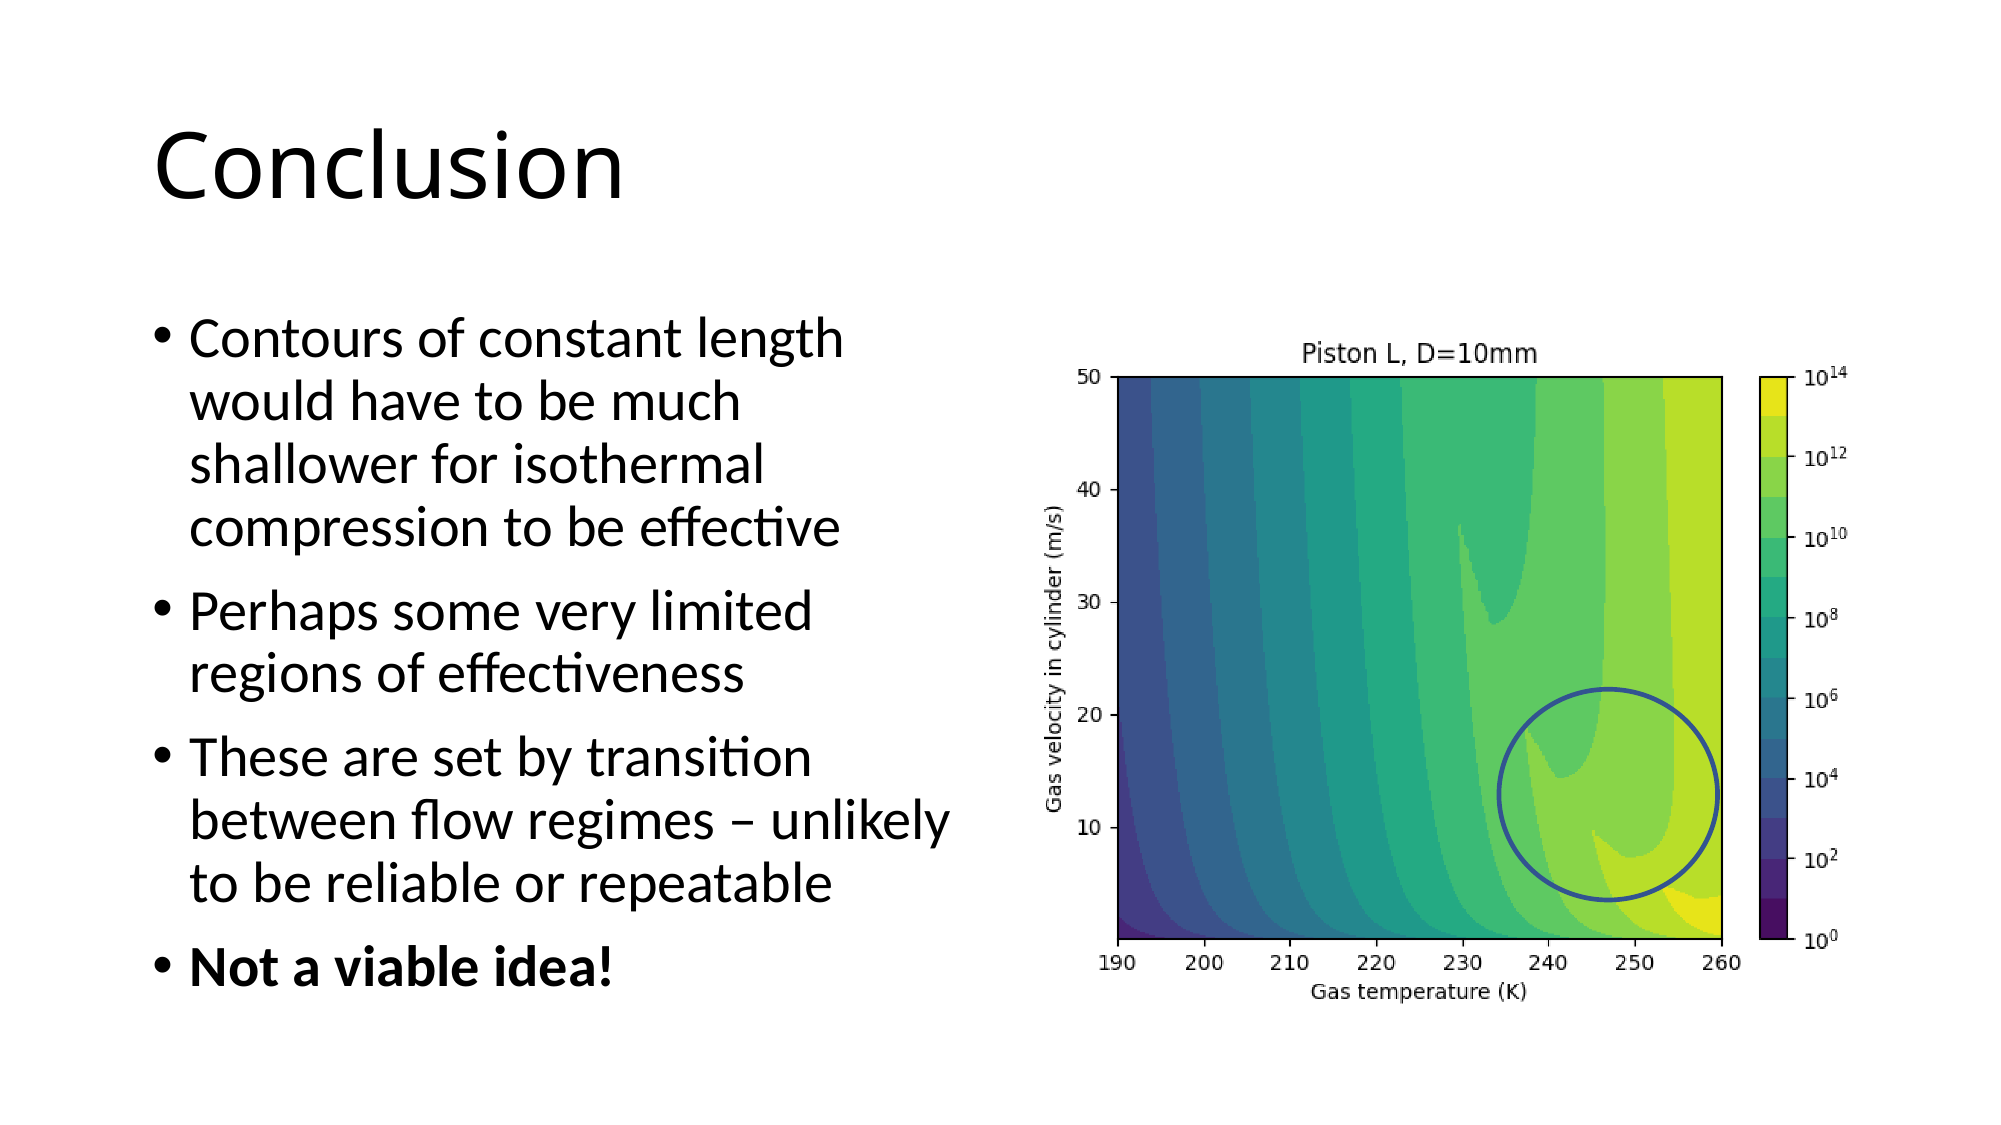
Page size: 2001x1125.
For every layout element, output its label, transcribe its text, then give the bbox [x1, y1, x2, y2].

title Conclusion [137, 59, 1863, 278]
list Contours of constant length would have to be much shallower for isothermal compression to be effective Perhaps some very limited regions of effectiveness These are set by transition between flow regimes – unlikely to be reliable or repeatable Not a viable idea! [137, 299, 988, 1014]
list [1012, 309, 1863, 1004]
